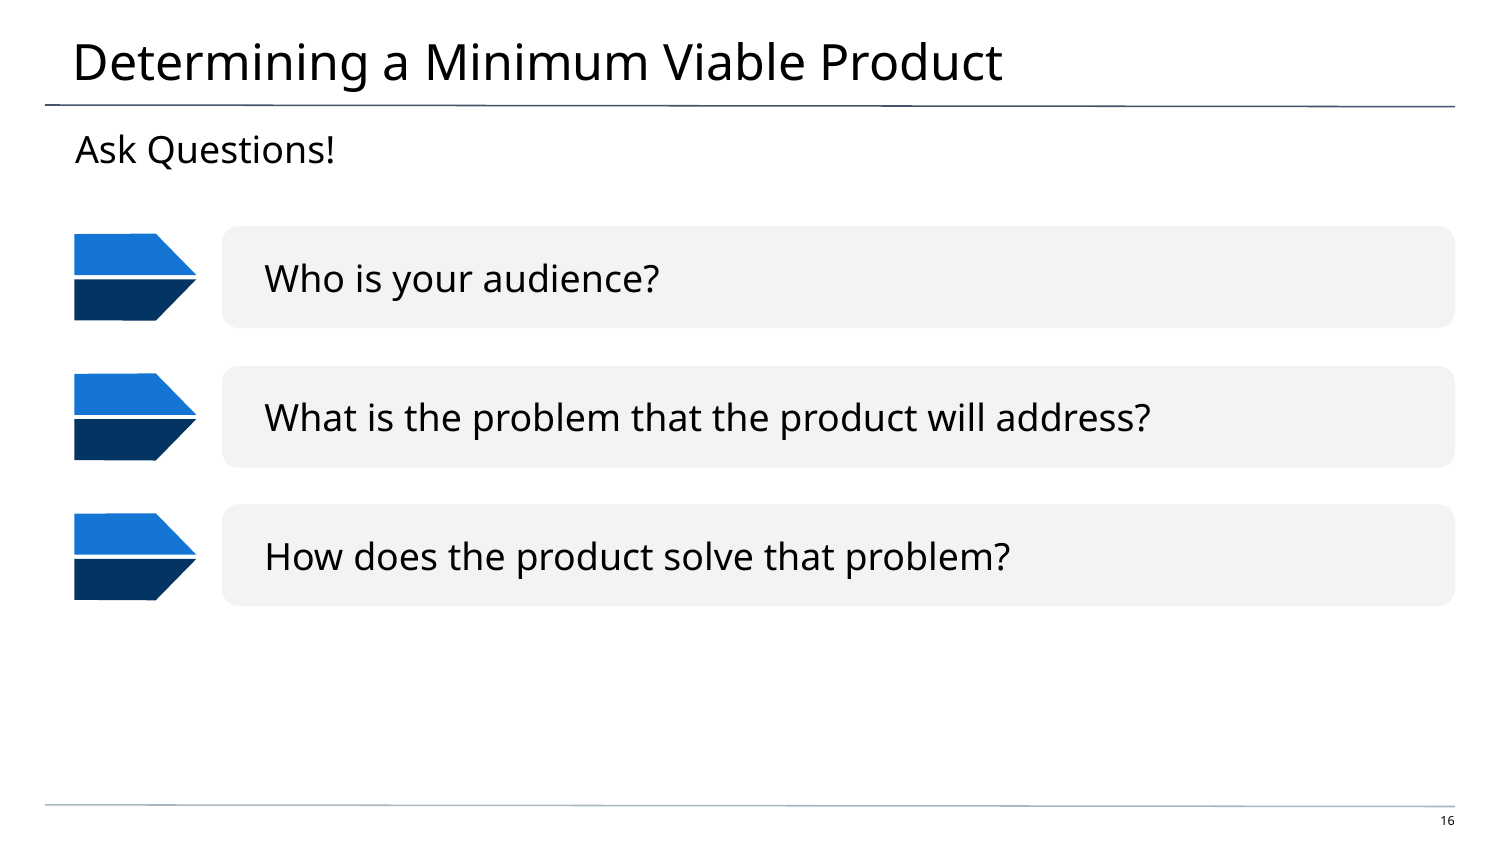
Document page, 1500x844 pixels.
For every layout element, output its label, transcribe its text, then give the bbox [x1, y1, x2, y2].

text_box [74, 373, 197, 415]
text_box What is the problem that the product will address? [221, 365, 1456, 468]
text_box How does the product solve that problem? [221, 504, 1456, 607]
title Determining a Minimum Viable Product [0, 0, 1500, 88]
subtitle Ask Questions! [0, 110, 1500, 171]
text_box [74, 233, 197, 276]
text_box [74, 279, 197, 321]
text_box Who is your audience? [221, 226, 1456, 329]
text_box [74, 513, 197, 555]
text_box [74, 419, 197, 461]
text_box [74, 558, 197, 601]
